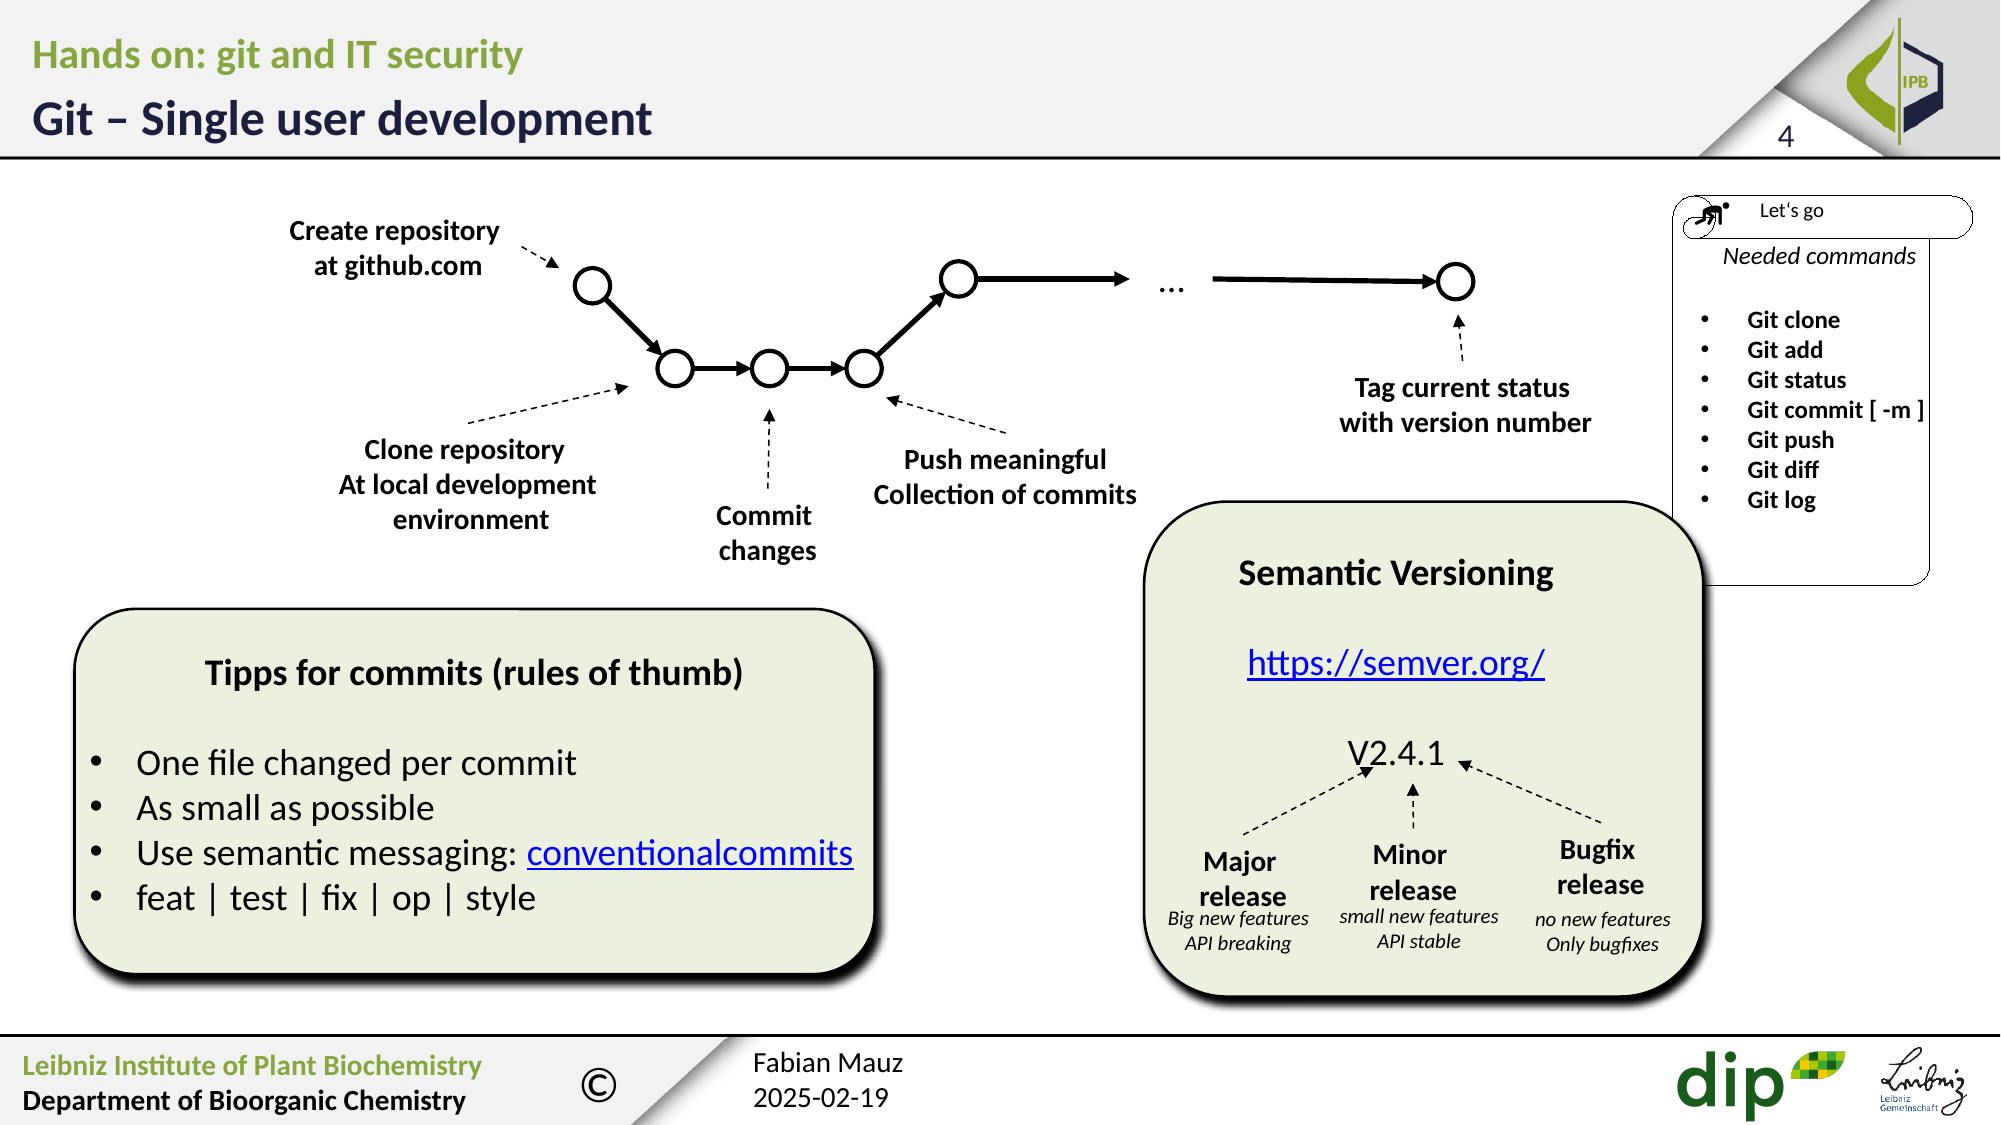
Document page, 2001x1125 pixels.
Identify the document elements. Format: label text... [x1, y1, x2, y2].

text_box Major release [1184, 834, 1302, 897]
text_box Needed commands Git clone Git add Git status Git commit [ -m ] Git push Git diff Git log [1685, 231, 1954, 521]
text_box Tag current status with version number [1317, 360, 1608, 446]
text_box [1672, 196, 1930, 586]
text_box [1457, 314, 1463, 362]
text_box [82, 608, 867, 640]
text_box Minor release [1354, 828, 1473, 895]
text_box Clone repository At local development environment [324, 423, 613, 543]
list Hands on: git and IT security [17, 19, 1378, 79]
text_box [1144, 501, 1704, 997]
text_box Tipps for commits (rules of thumb) One file changed per commit As small as possible Use semantic messaging: conventionalcommits feat | test | fix | op | style [74, 640, 875, 926]
text_box Bugfix release [1542, 822, 1660, 898]
picture [0, 0, 2001, 1125]
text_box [1457, 760, 1602, 823]
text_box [522, 247, 560, 269]
text_box Let‘s go [1745, 189, 1953, 230]
list Git – Single user development [17, 79, 1223, 149]
text_box [1734, 195, 1973, 239]
text_box [75, 926, 874, 975]
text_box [1212, 278, 1439, 282]
text_box Push meaningful Collection of commits [858, 433, 1153, 518]
text_box Create repository at github.com [274, 204, 522, 289]
text_box Commit changes [701, 488, 835, 574]
text_box [1436, 261, 1476, 302]
text_box … [1144, 247, 1199, 307]
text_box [885, 397, 1006, 434]
text_box Big new features API breaking [1153, 897, 1324, 962]
text_box small new features API stable [1324, 895, 1514, 961]
text_box no new features Only bugfixes [1520, 898, 1686, 964]
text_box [467, 385, 629, 424]
text_box Semantic Versioning https://semver.org/ V2.4.1 [1189, 540, 1603, 781]
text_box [574, 260, 977, 387]
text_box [1243, 766, 1374, 835]
